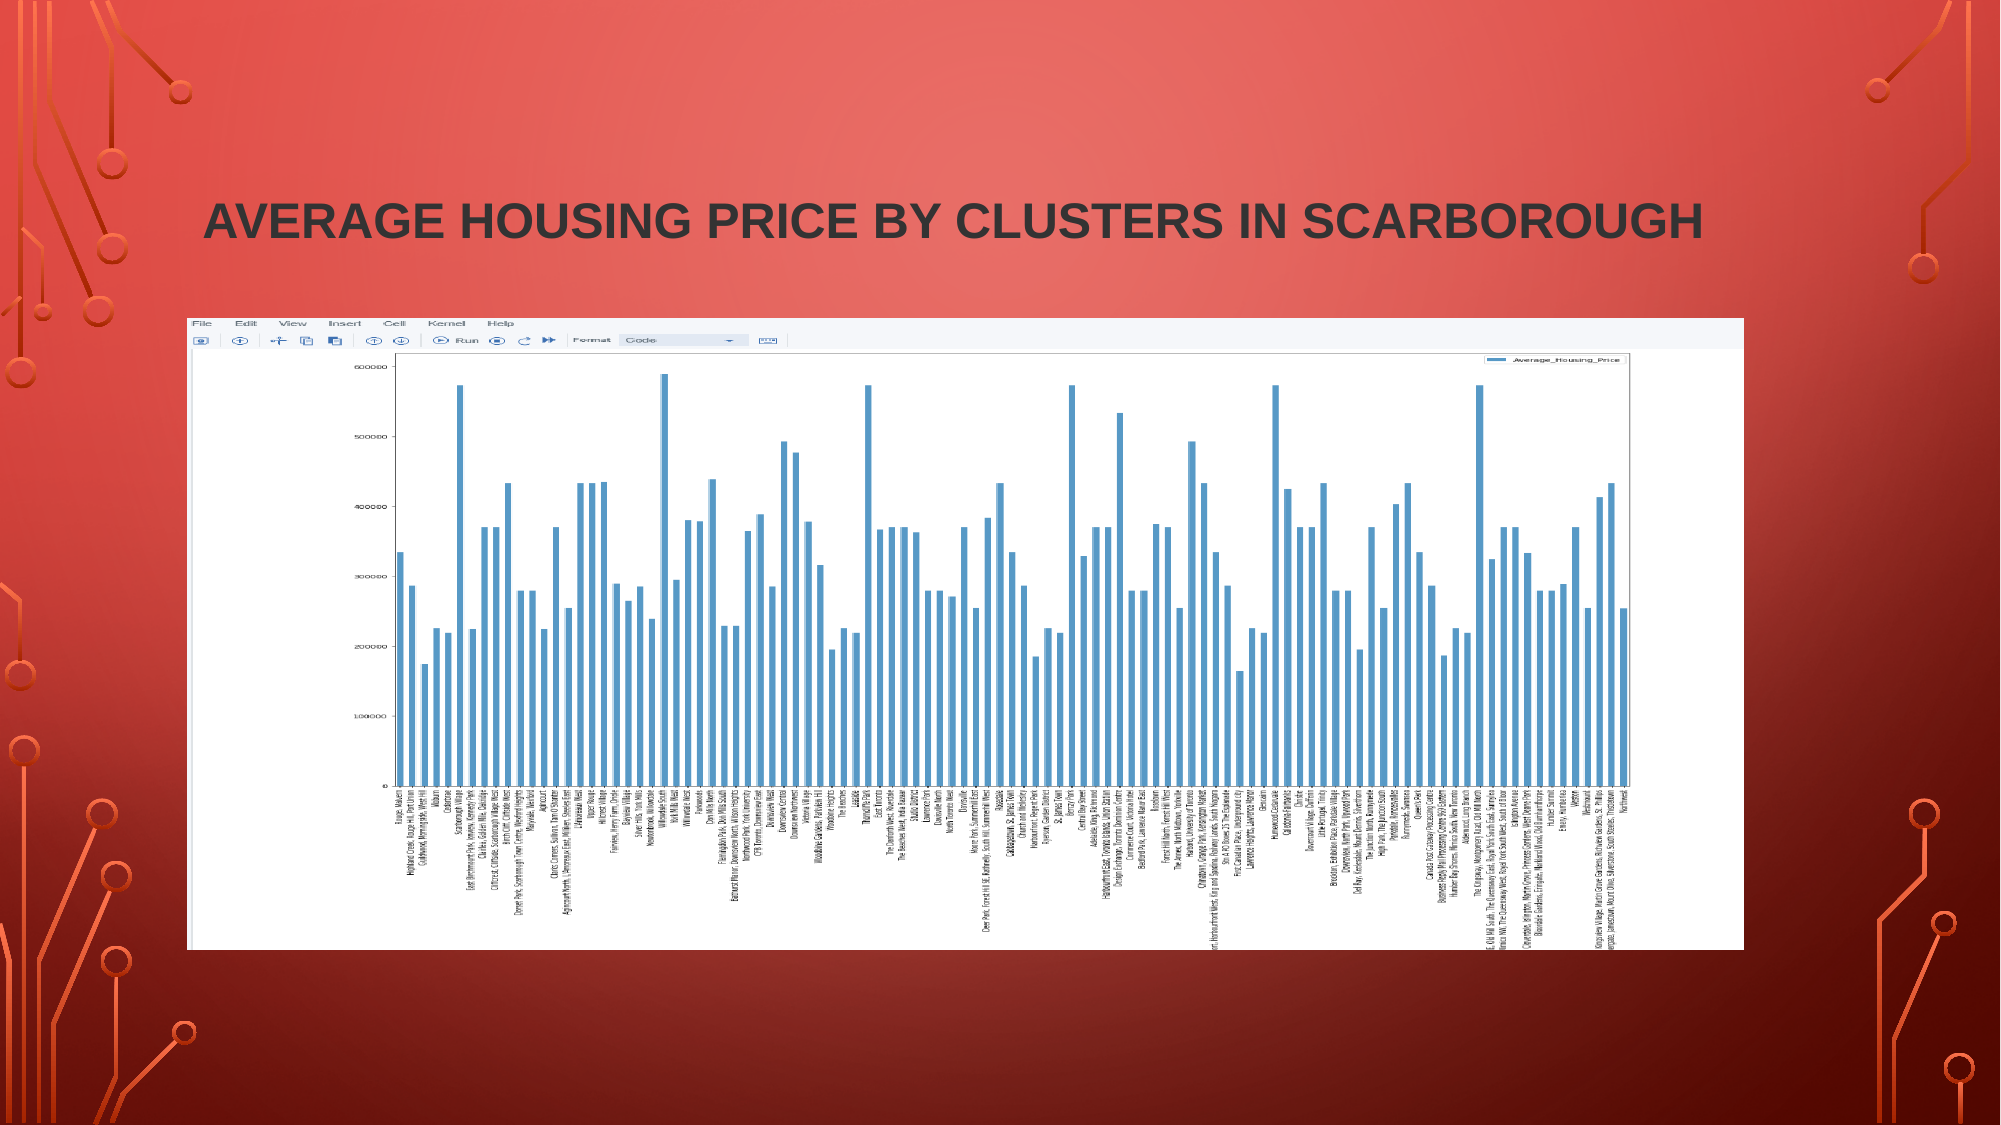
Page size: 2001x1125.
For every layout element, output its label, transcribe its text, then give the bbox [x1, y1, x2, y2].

title Average Housing Price by Clusters in Scarborough [187, 101, 1813, 344]
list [186, 318, 1744, 951]
